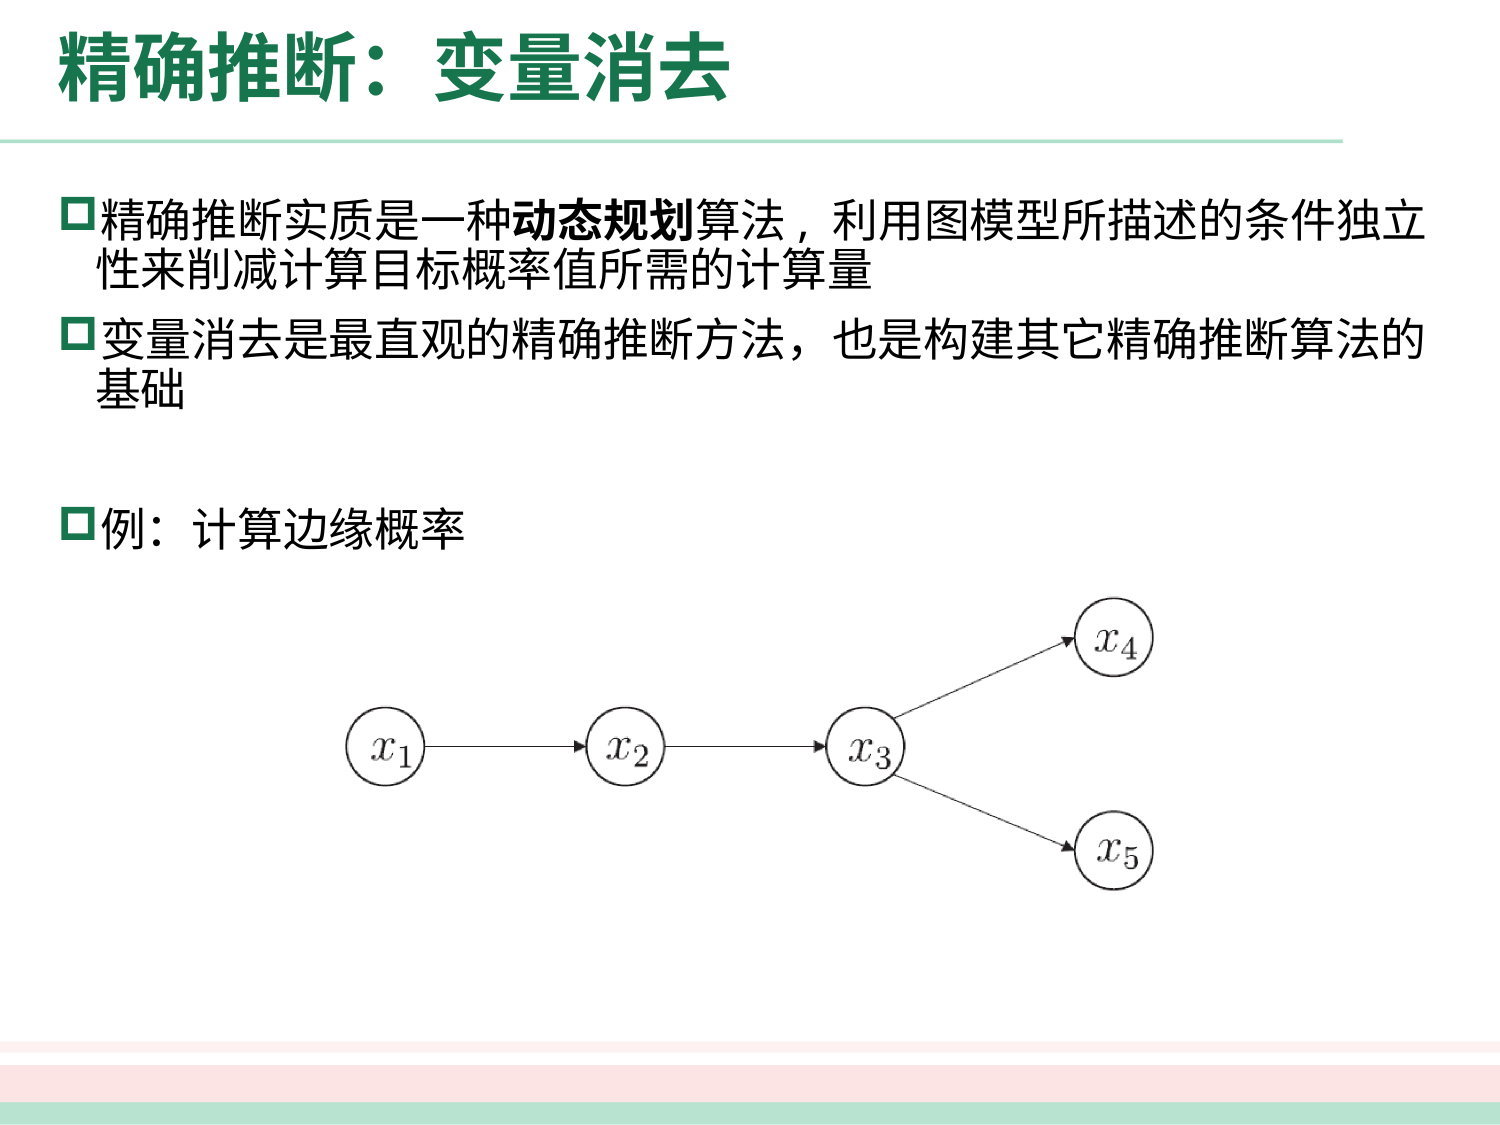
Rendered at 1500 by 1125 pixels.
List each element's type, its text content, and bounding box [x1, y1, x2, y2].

picture [0, 0, 1500, 1125]
title 精确推断：变量消去 [42, 7, 1337, 135]
